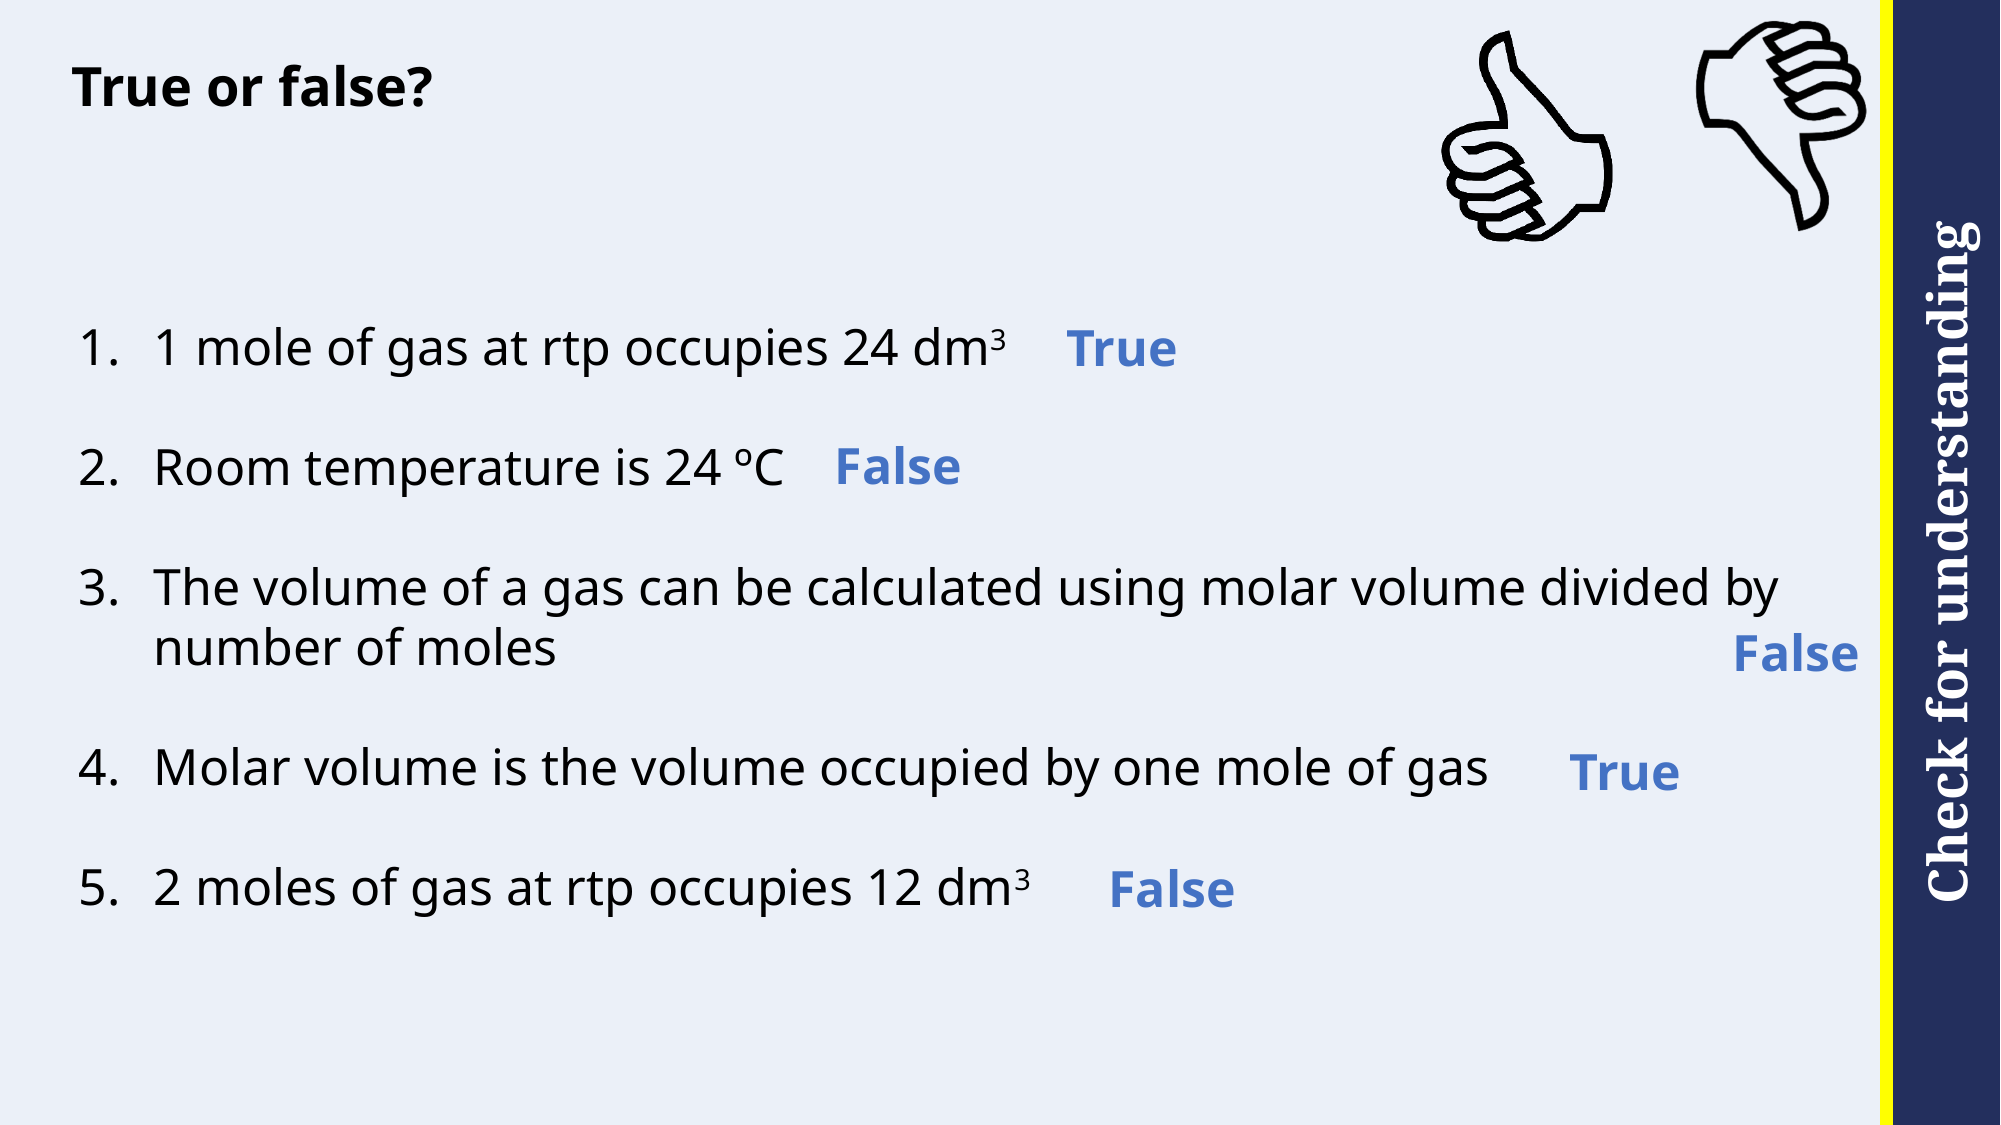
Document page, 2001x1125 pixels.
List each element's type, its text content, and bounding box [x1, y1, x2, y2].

text_box 1 mole of gas at rtp occupies 24 dm3 Room temperature is 24 ºC The volume of a gas can be calculated using molar volume divided by number of moles Molar volume is the volume occupied by one mole of gas 2 moles of gas at rtp occupies 12 dm3 [64, 307, 1846, 983]
text_box False [820, 427, 978, 503]
title True or false? [71, 0, 1686, 119]
text_box True [1554, 733, 1696, 809]
text_box False [1718, 614, 1875, 690]
text_box False [1093, 850, 1251, 926]
text_box True [1051, 309, 1193, 384]
picture [1686, 0, 1871, 237]
picture [1436, 24, 1621, 264]
